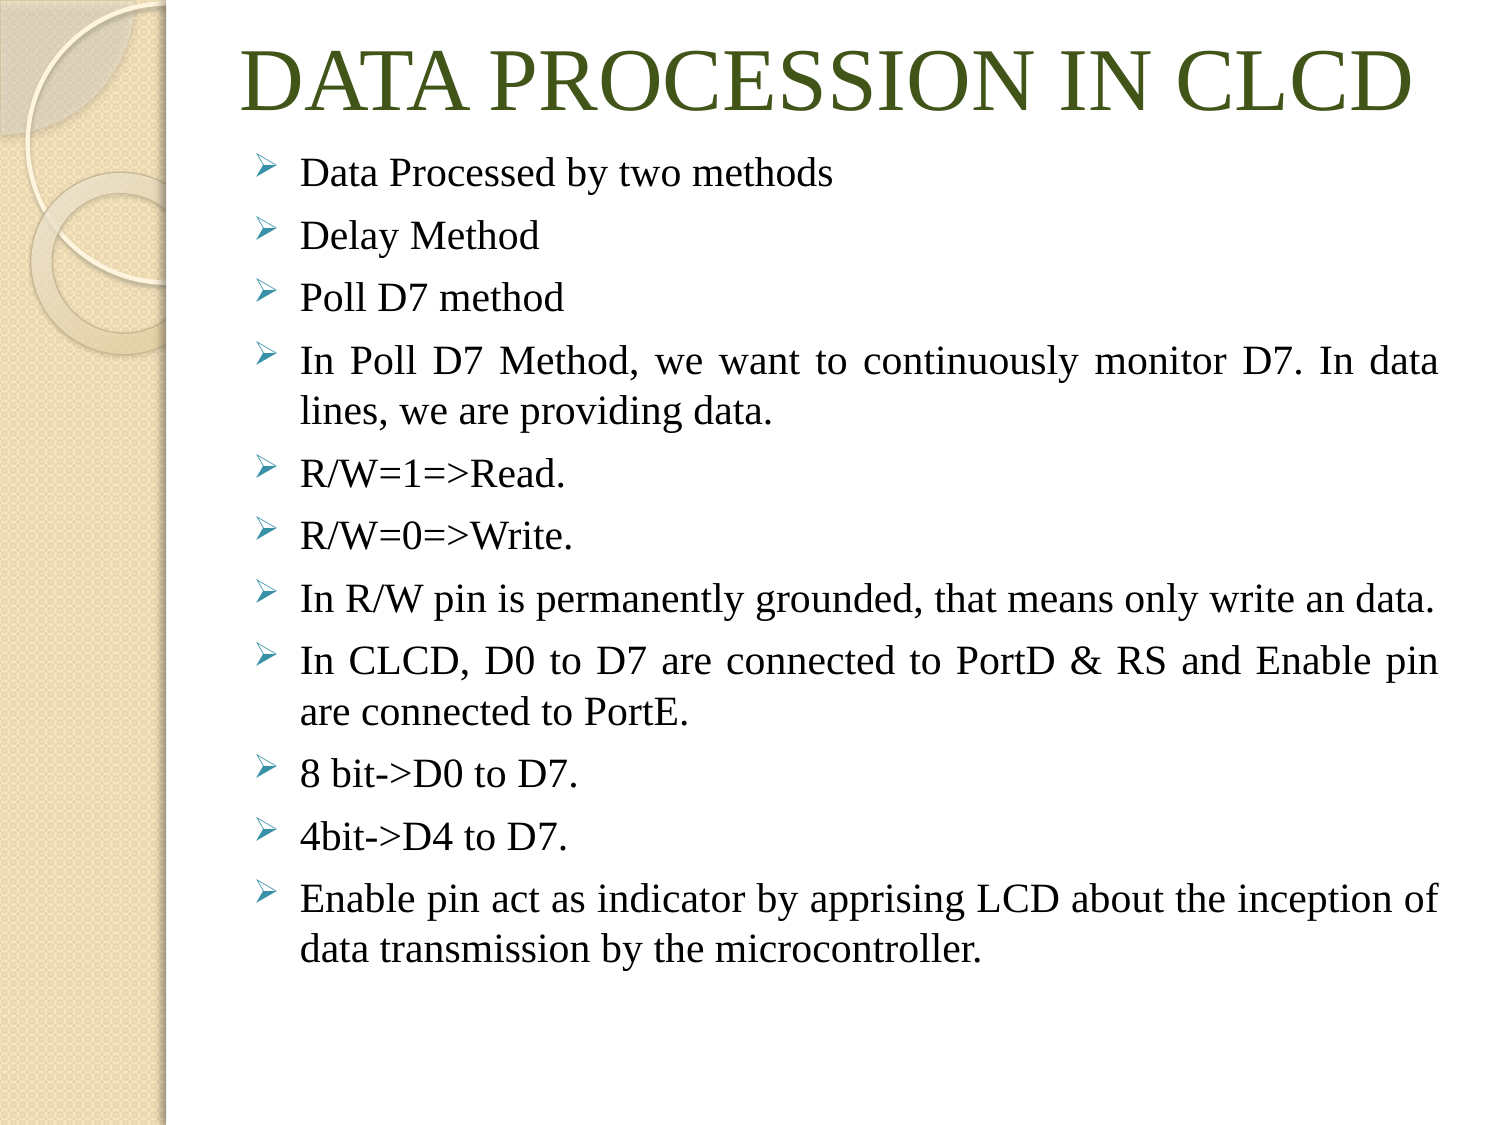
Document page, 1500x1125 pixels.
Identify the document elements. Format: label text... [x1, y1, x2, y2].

list Data Processed by two methods Delay Method Poll D7 method In Poll D7 Method, we want to continuously monitor D7. In data lines, we are providing data. R/W=1=>Read. R/W=0=>Write. In R/W pin is permanently grounded, that means only write an data. In CLCD, D0 to D7 are connected to PortD & RS and Enable pin are connected to PortE. 8 bit->D0 to D7. 4bit->D4 to D7. Enable pin act as indicator by apprising LCD about the inception of data transmission by the microcontroller. [225, 137, 1455, 1063]
title DATA PROCESSION IN CLCD [225, 0, 1455, 137]
